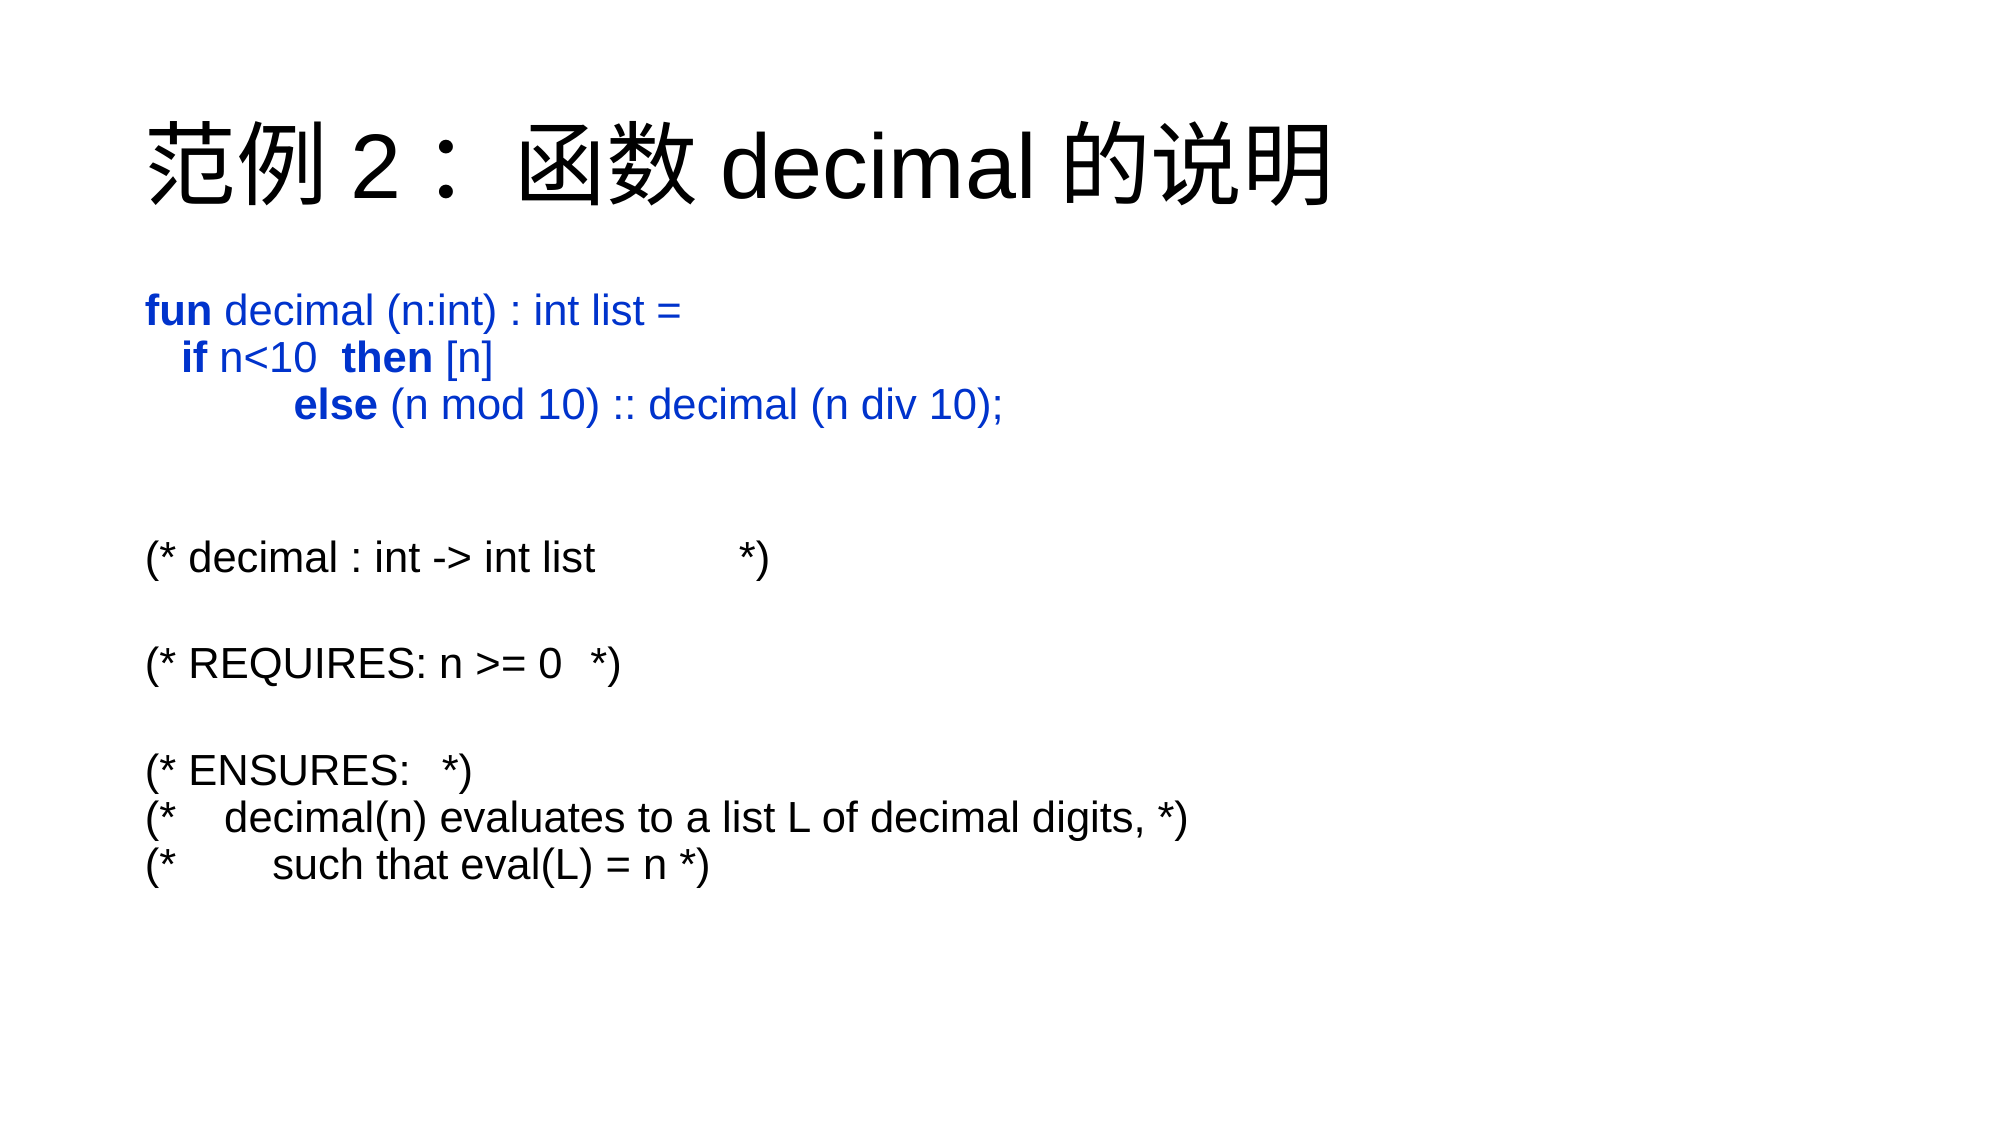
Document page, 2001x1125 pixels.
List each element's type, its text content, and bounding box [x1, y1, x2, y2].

list fun decimal (n:int) : int list = if n<10 then [n] else (n mod 10) :: decimal (n div 10); (* decimal : int -> int list *) (* REQUIRES: n >= 0 *) (* ENSURES: *) (* decimal(n) evaluates to a list L of decimal digits, *) (* such that eval(L) = n *) [136, 280, 1863, 996]
title 范例2：函数decimal的说明 [136, 59, 1863, 278]
